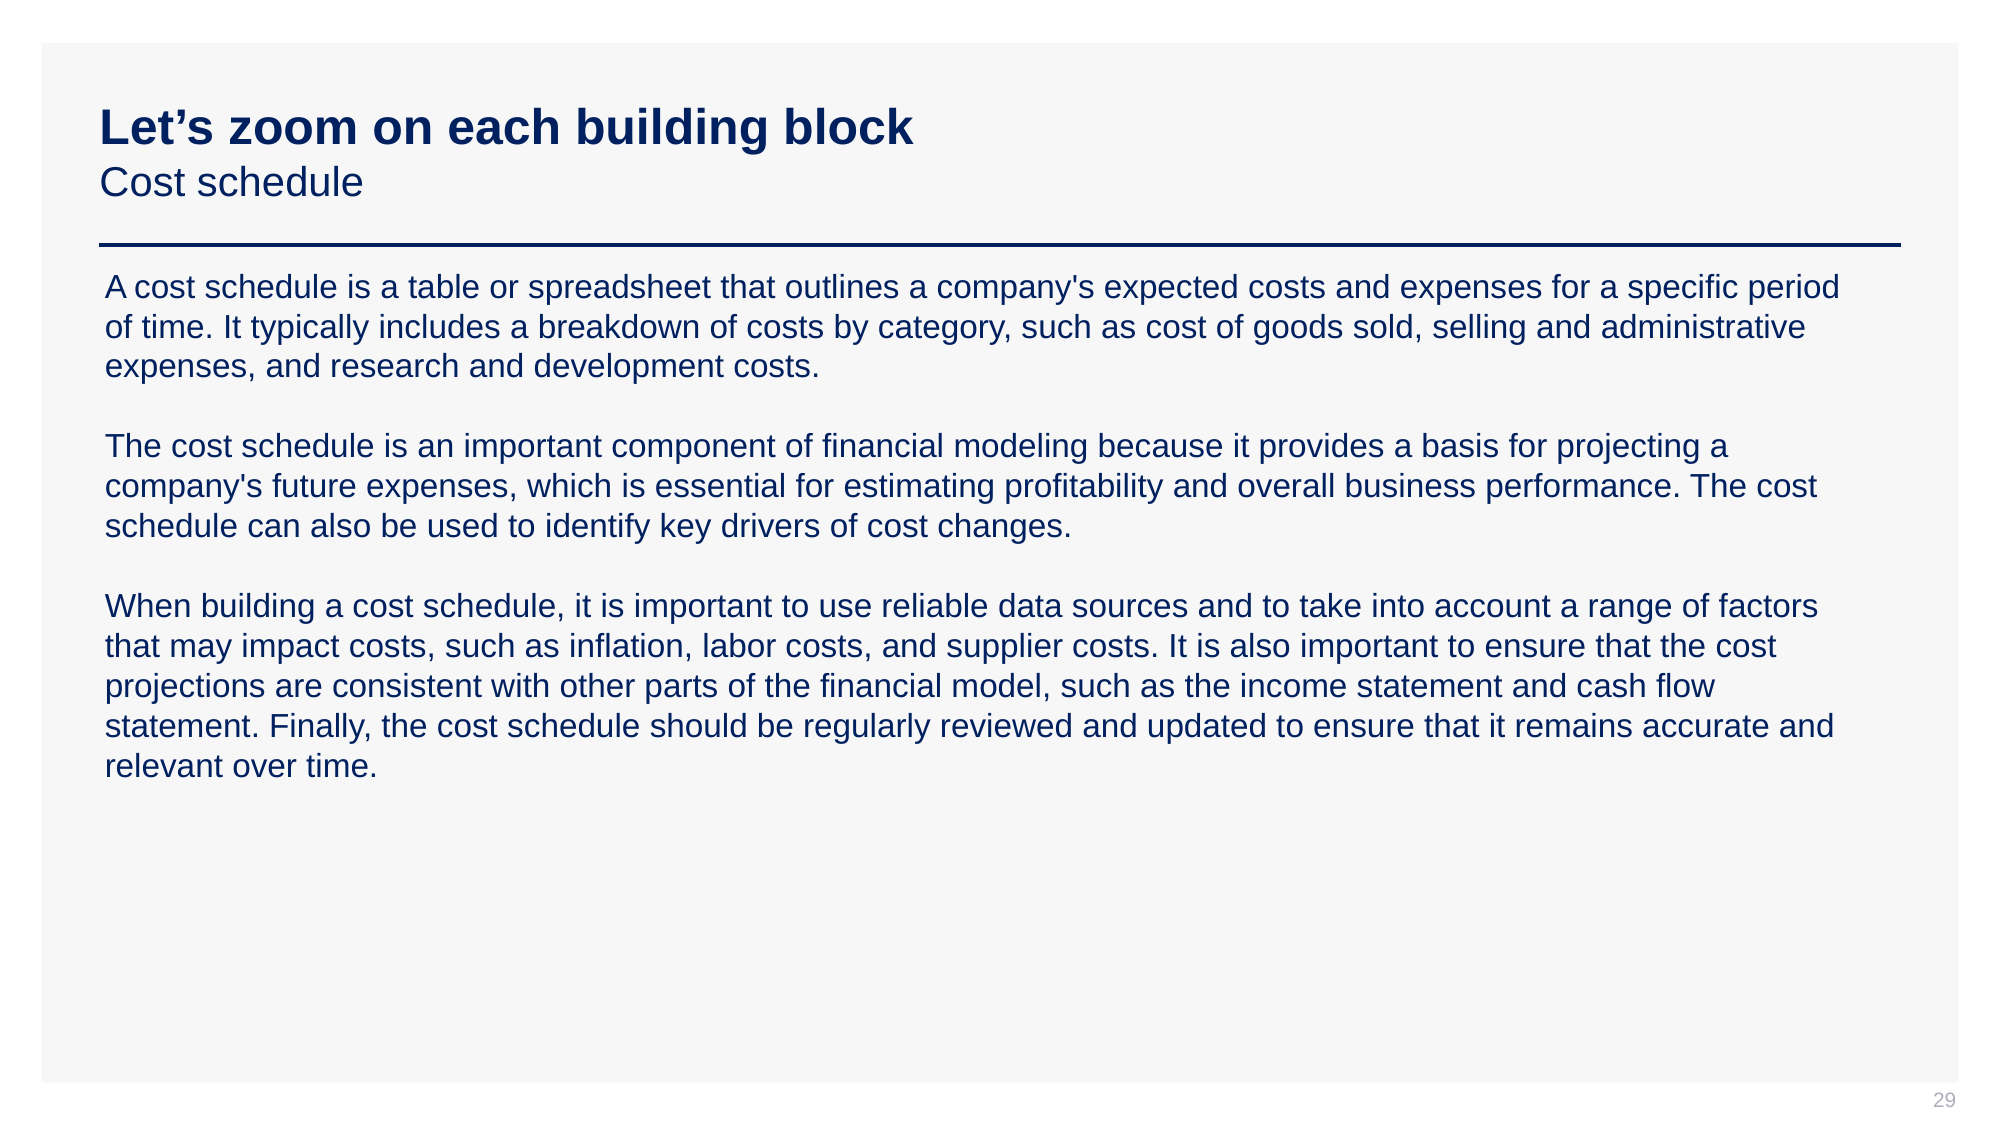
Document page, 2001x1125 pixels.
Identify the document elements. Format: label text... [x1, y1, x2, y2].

title Let’s zoom on each building block Cost schedule [84, 59, 1901, 239]
text_box A cost schedule is a table or spreadsheet that outlines a company's expected costs and expenses for a specific period of time. It typically includes a breakdown of costs by category, such as cost of goods sold, selling and administrative expenses, and research and development costs. The cost schedule is an important component of financial modeling because it provides a basis for projecting a company's future expenses, which is essential for estimating profitability and overall business performance. The cost schedule can also be used to identify key drivers of cost changes. When building a cost schedule, it is important to use reliable data sources and to take into account a range of factors that may impact costs, such as inflation, labor costs, and supplier costs. It is also important to ensure that the cost projections are consistent with other parts of the financial model, such as the income statement and cash flow statement. Finally, the cost schedule should be regularly reviewed and updated to ensure that it remains accurate and relevant over time. [90, 257, 1891, 792]
slide_number 29 [1506, 1088, 1957, 1119]
